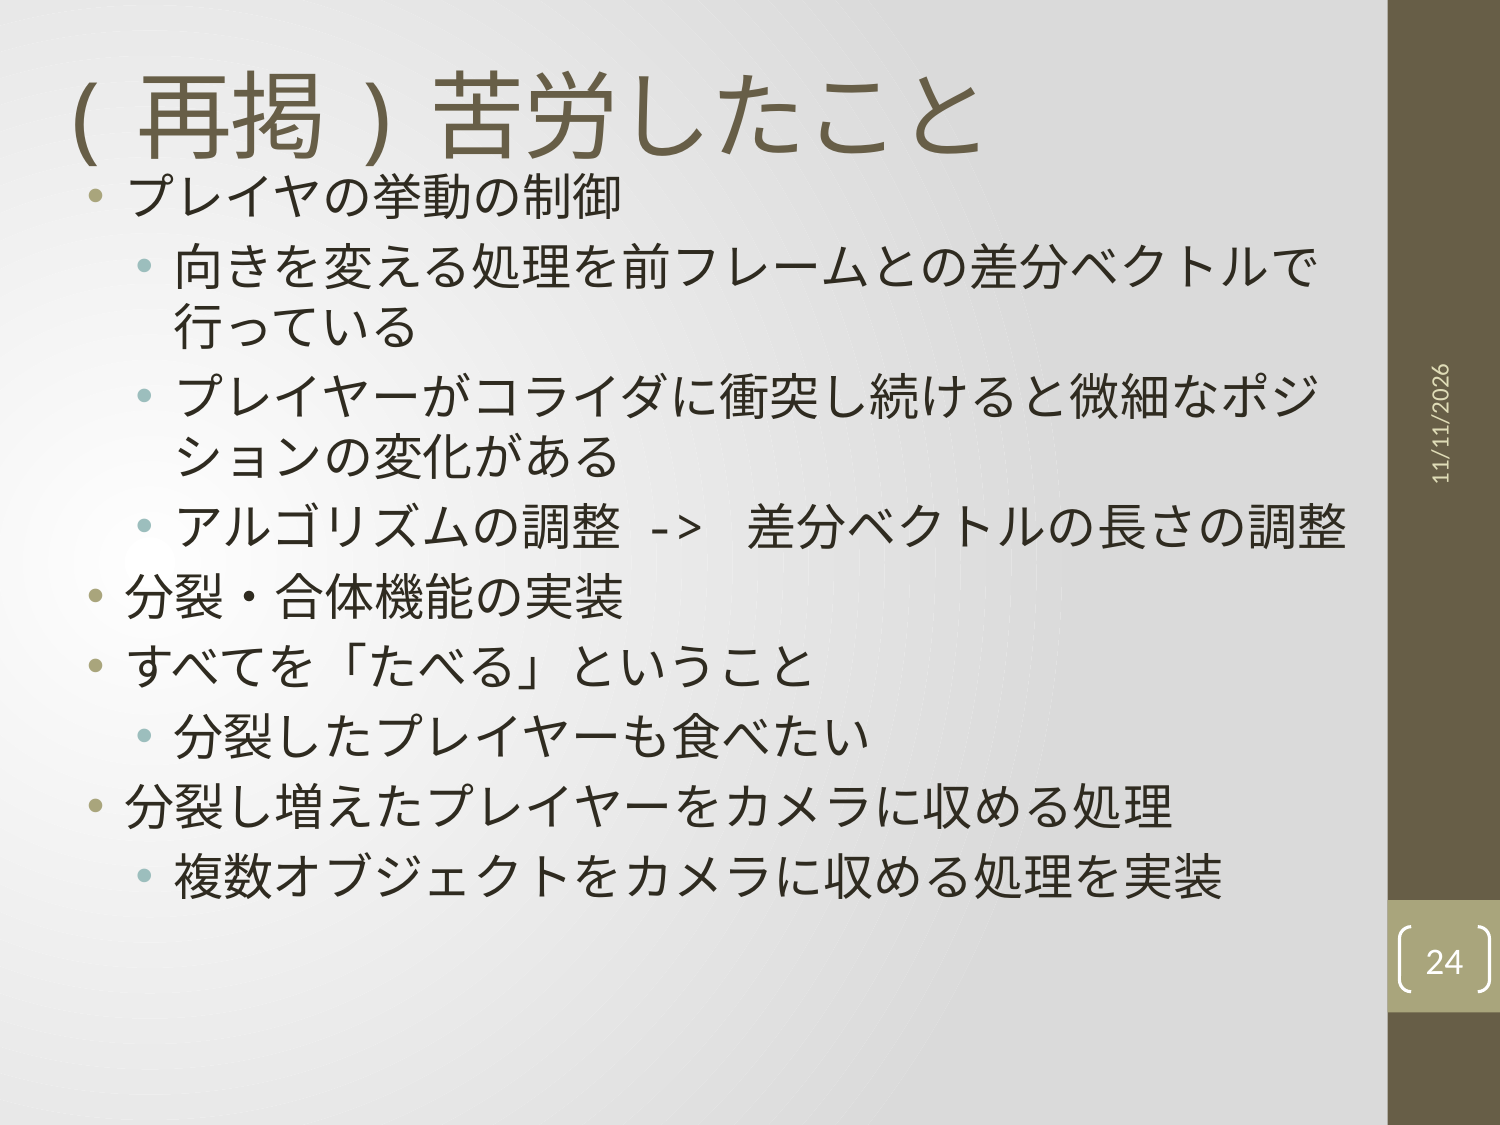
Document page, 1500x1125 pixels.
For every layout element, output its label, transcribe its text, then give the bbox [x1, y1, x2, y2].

list プレイヤの挙動の制御 向きを変える処理を前フレームとの差分ベクトルで行っている プレイヤーがコライダに衝突し続けると微細なポジションの変化がある アルゴリズムの調整 -> 差分ベクトルの長さの調整 分裂・合体機能の実装 すべてを「たべる」ということ 分裂したプレイヤーも食べたい 分裂し増えたプレイヤーをカメラに収める処理 複数オブジェクトをカメラに収める処理を実装 [53, 157, 1376, 1122]
title (再掲)苦労したこと [41, 19, 1292, 207]
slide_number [1408, 100, 1469, 501]
slide_number 24 [1397, 925, 1492, 994]
